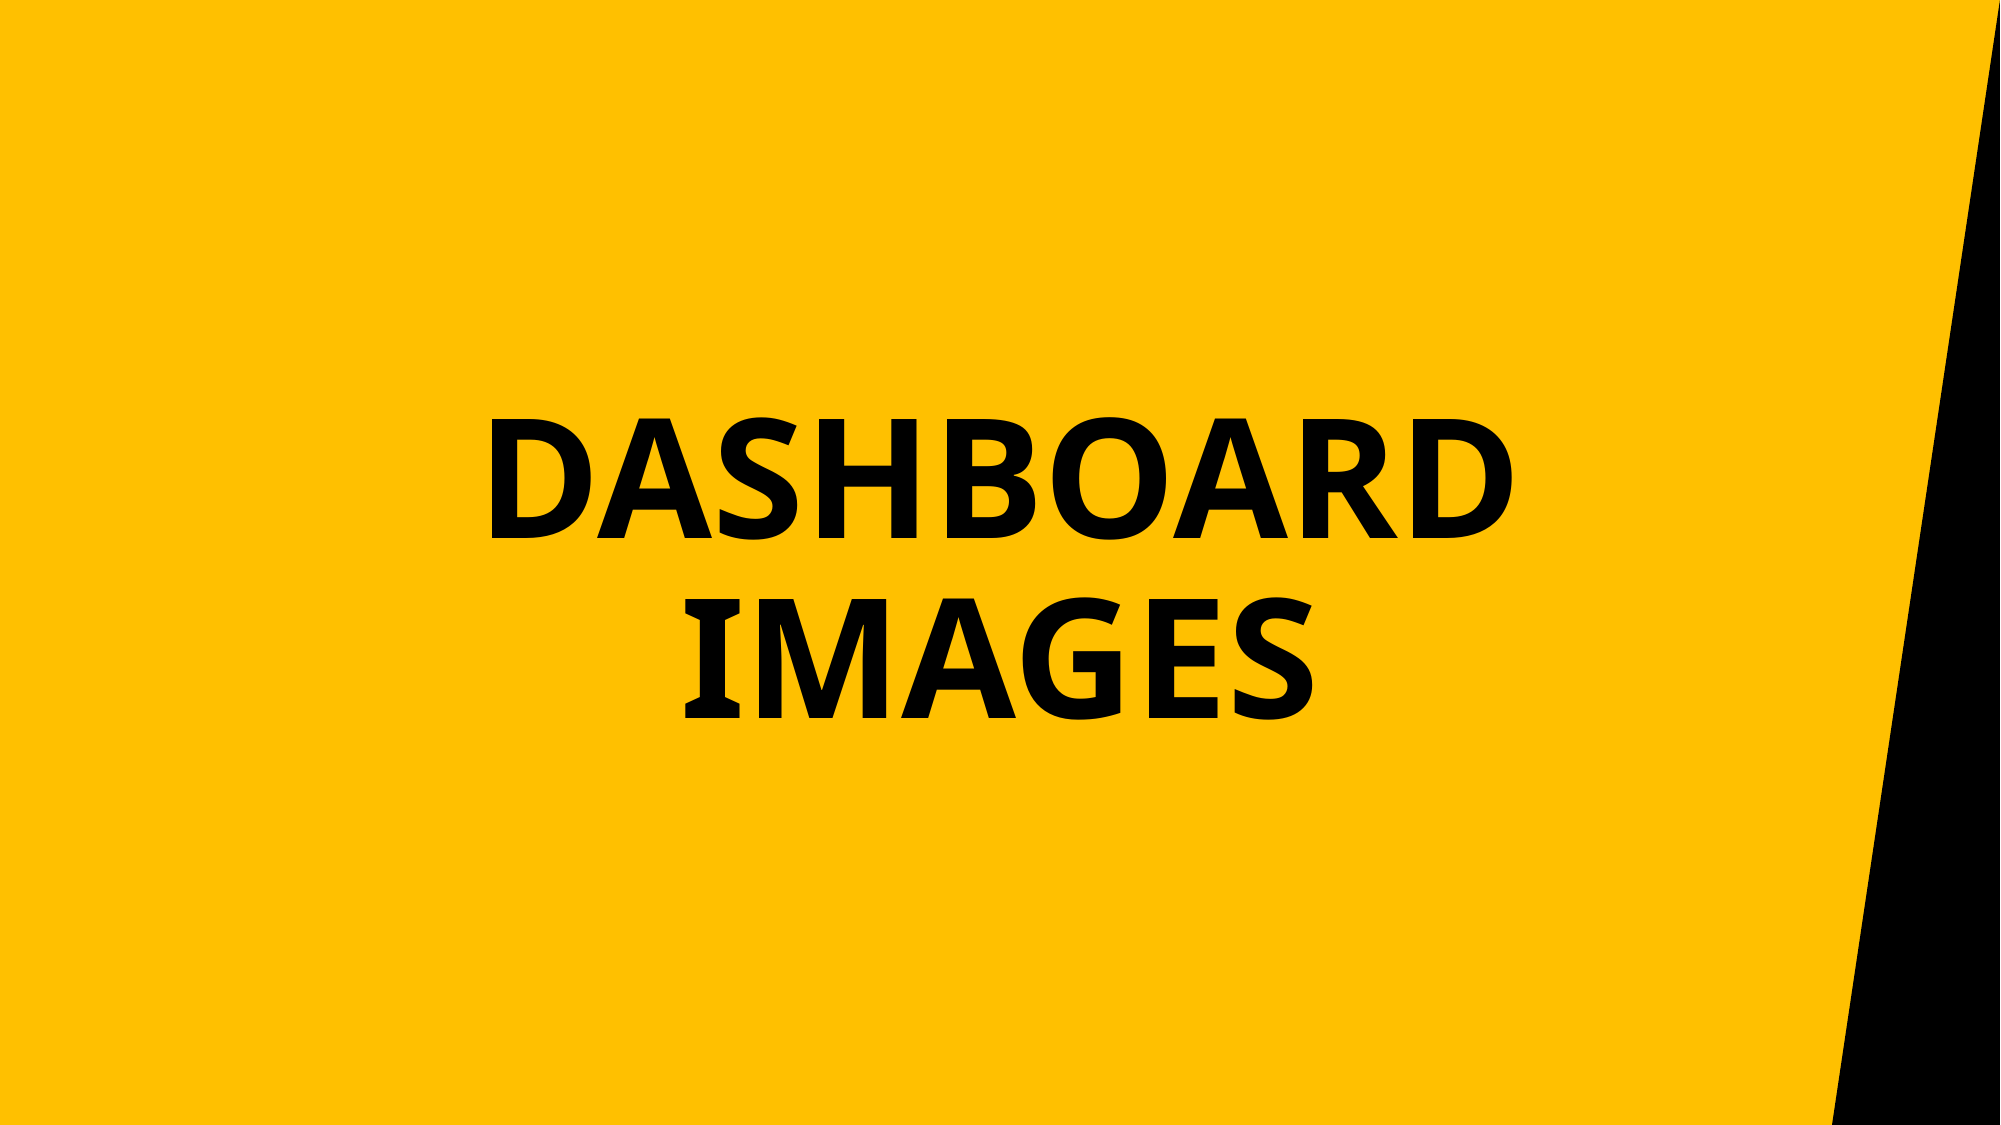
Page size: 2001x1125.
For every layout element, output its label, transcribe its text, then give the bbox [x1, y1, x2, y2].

text_box [1830, 0, 2000, 1125]
text_box DASHBOARD IMAGES [178, 387, 1822, 738]
